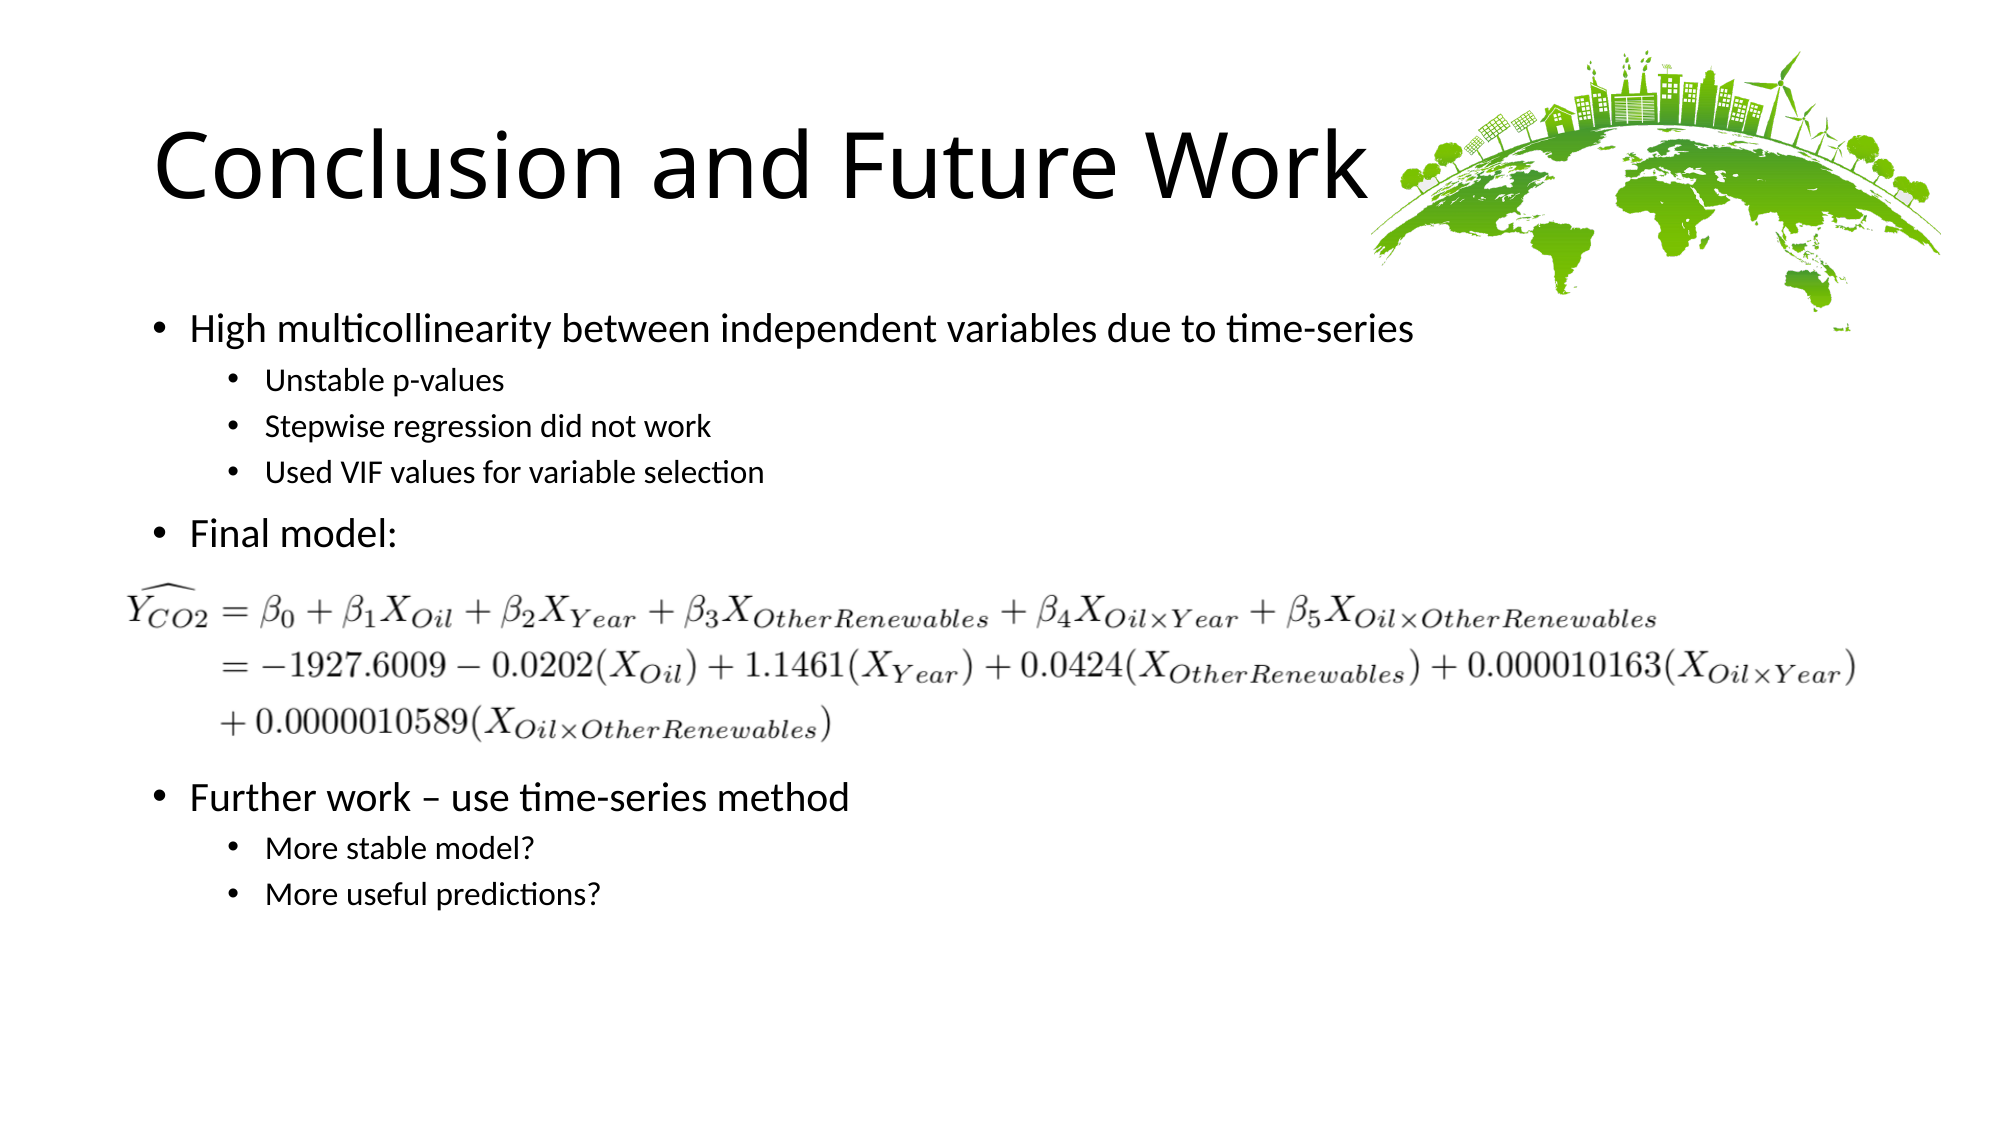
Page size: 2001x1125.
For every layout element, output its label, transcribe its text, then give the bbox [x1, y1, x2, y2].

picture [1371, 0, 1941, 366]
list High multicollinearity between independent variables due to time-series Unstable p-values Stepwise regression did not work Used VIF values for variable selection Final model: Further work – use time-series method More stable model? More useful predictions? [137, 299, 1863, 551]
title Conclusion and Future Work [137, 59, 1371, 278]
picture [86, 551, 1914, 758]
list High multicollinearity between independent variables due to time-series Unstable p-values Stepwise regression did not work Used VIF values for variable selection Final model: Further work – use time-series method More stable model? More useful predictions? [137, 758, 1863, 1014]
